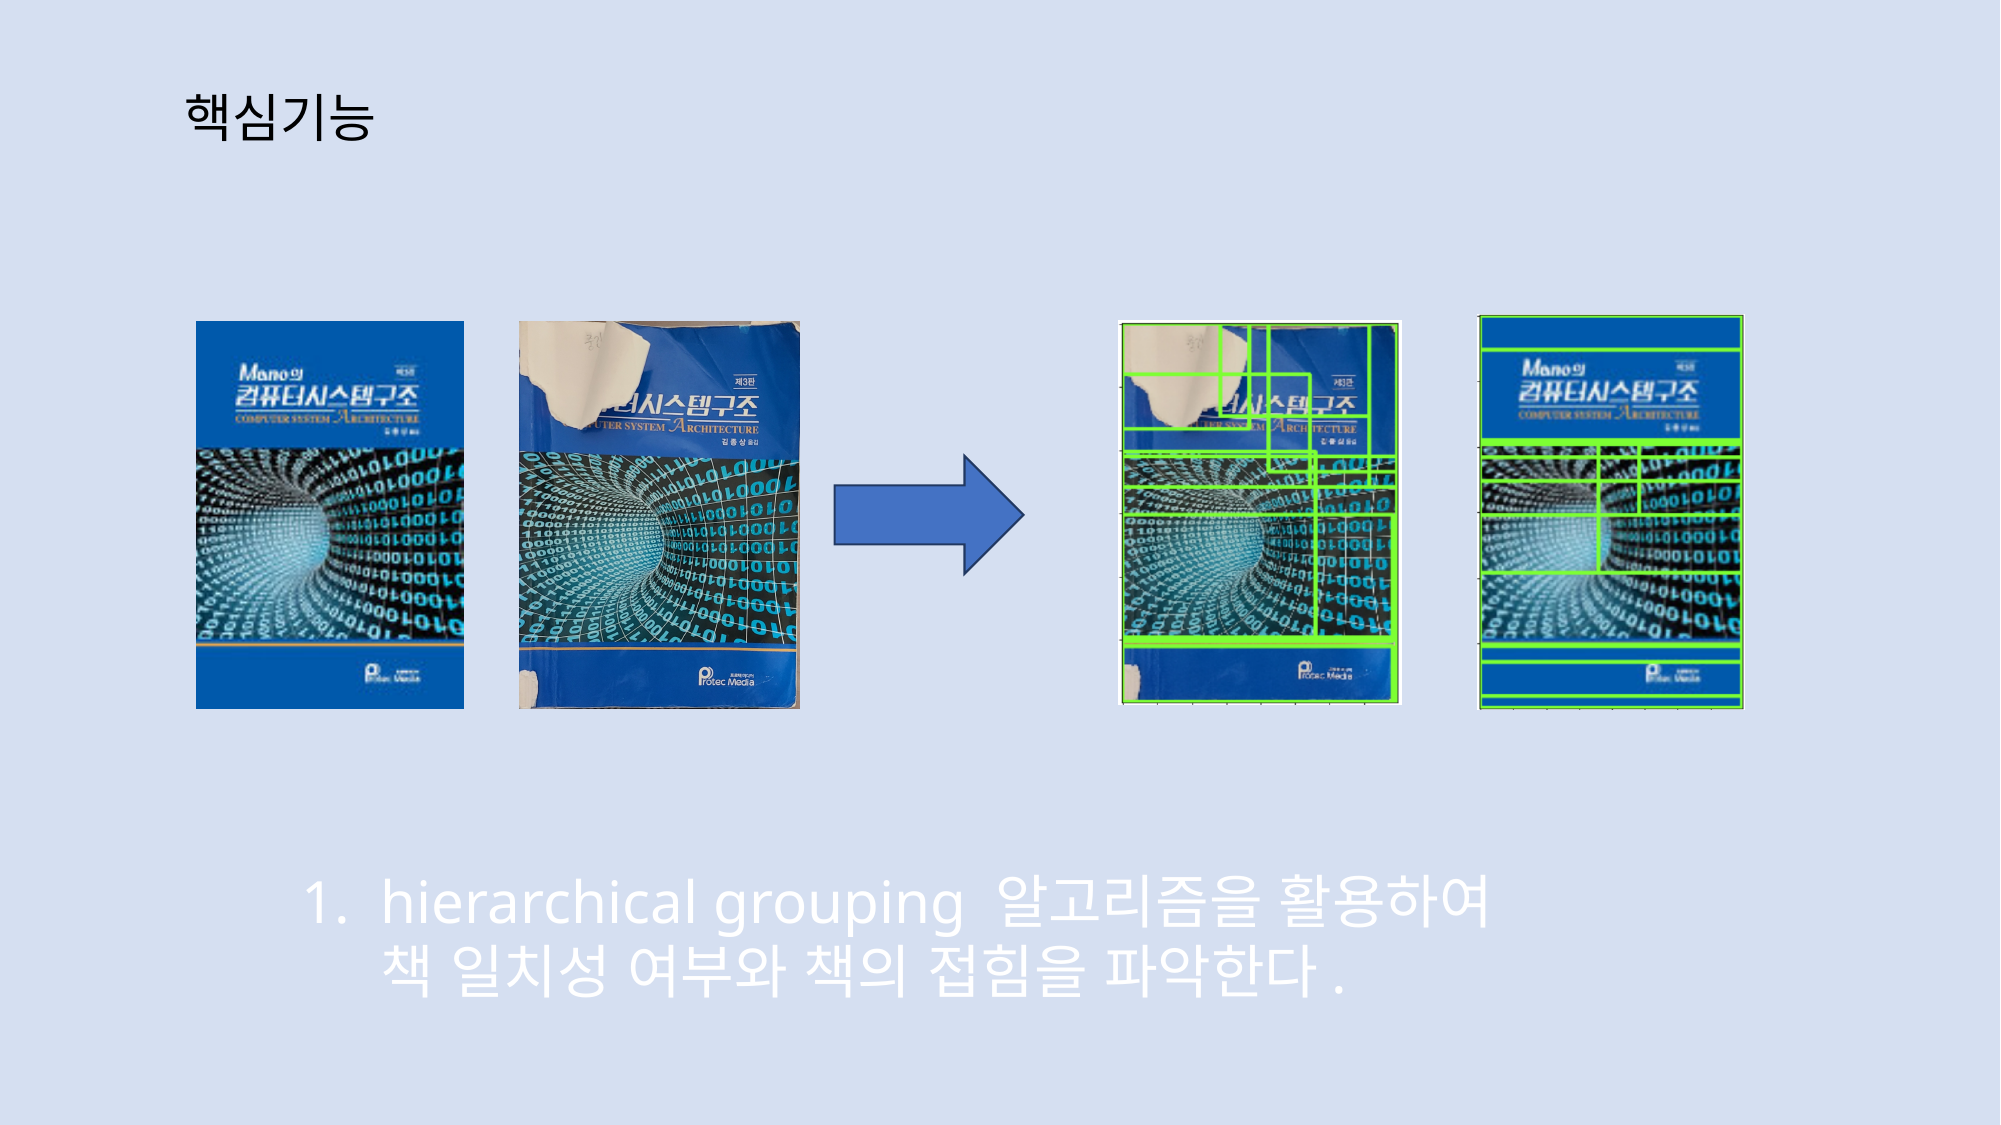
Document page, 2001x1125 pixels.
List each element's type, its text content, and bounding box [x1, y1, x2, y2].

picture [518, 321, 800, 709]
text_box [833, 453, 1026, 577]
text_box 핵심기능 [43, 78, 518, 156]
picture [196, 321, 464, 709]
picture [1476, 314, 1745, 710]
picture [1118, 320, 1402, 705]
text_box 1. hierarchical grouping 알고리즘을 활용하여 책 일치성 여부와 책의 접힘을 파악한다. [286, 857, 1714, 1013]
